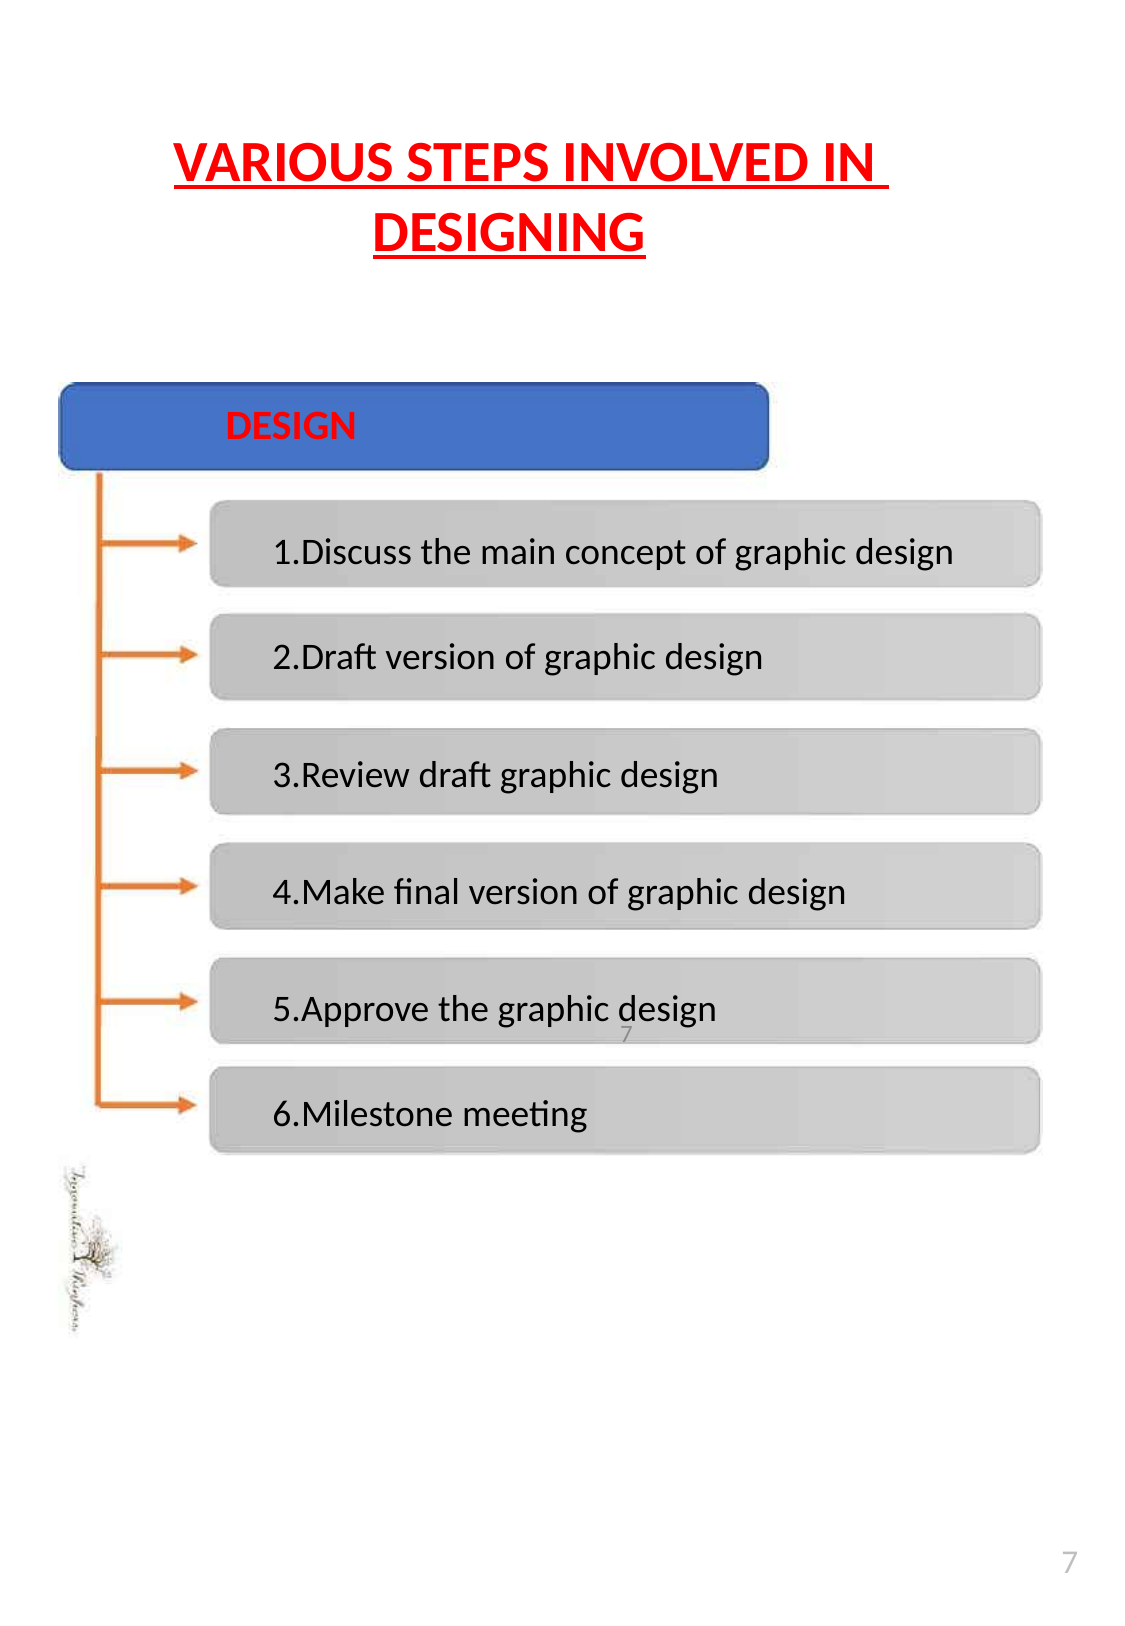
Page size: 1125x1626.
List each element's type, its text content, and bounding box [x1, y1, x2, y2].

text_box 7 [1046, 1533, 1083, 1588]
picture [58, 382, 1044, 1338]
text_box VARIOUS STEPS INVOLVED IN DESIGNING [66, 115, 1125, 271]
